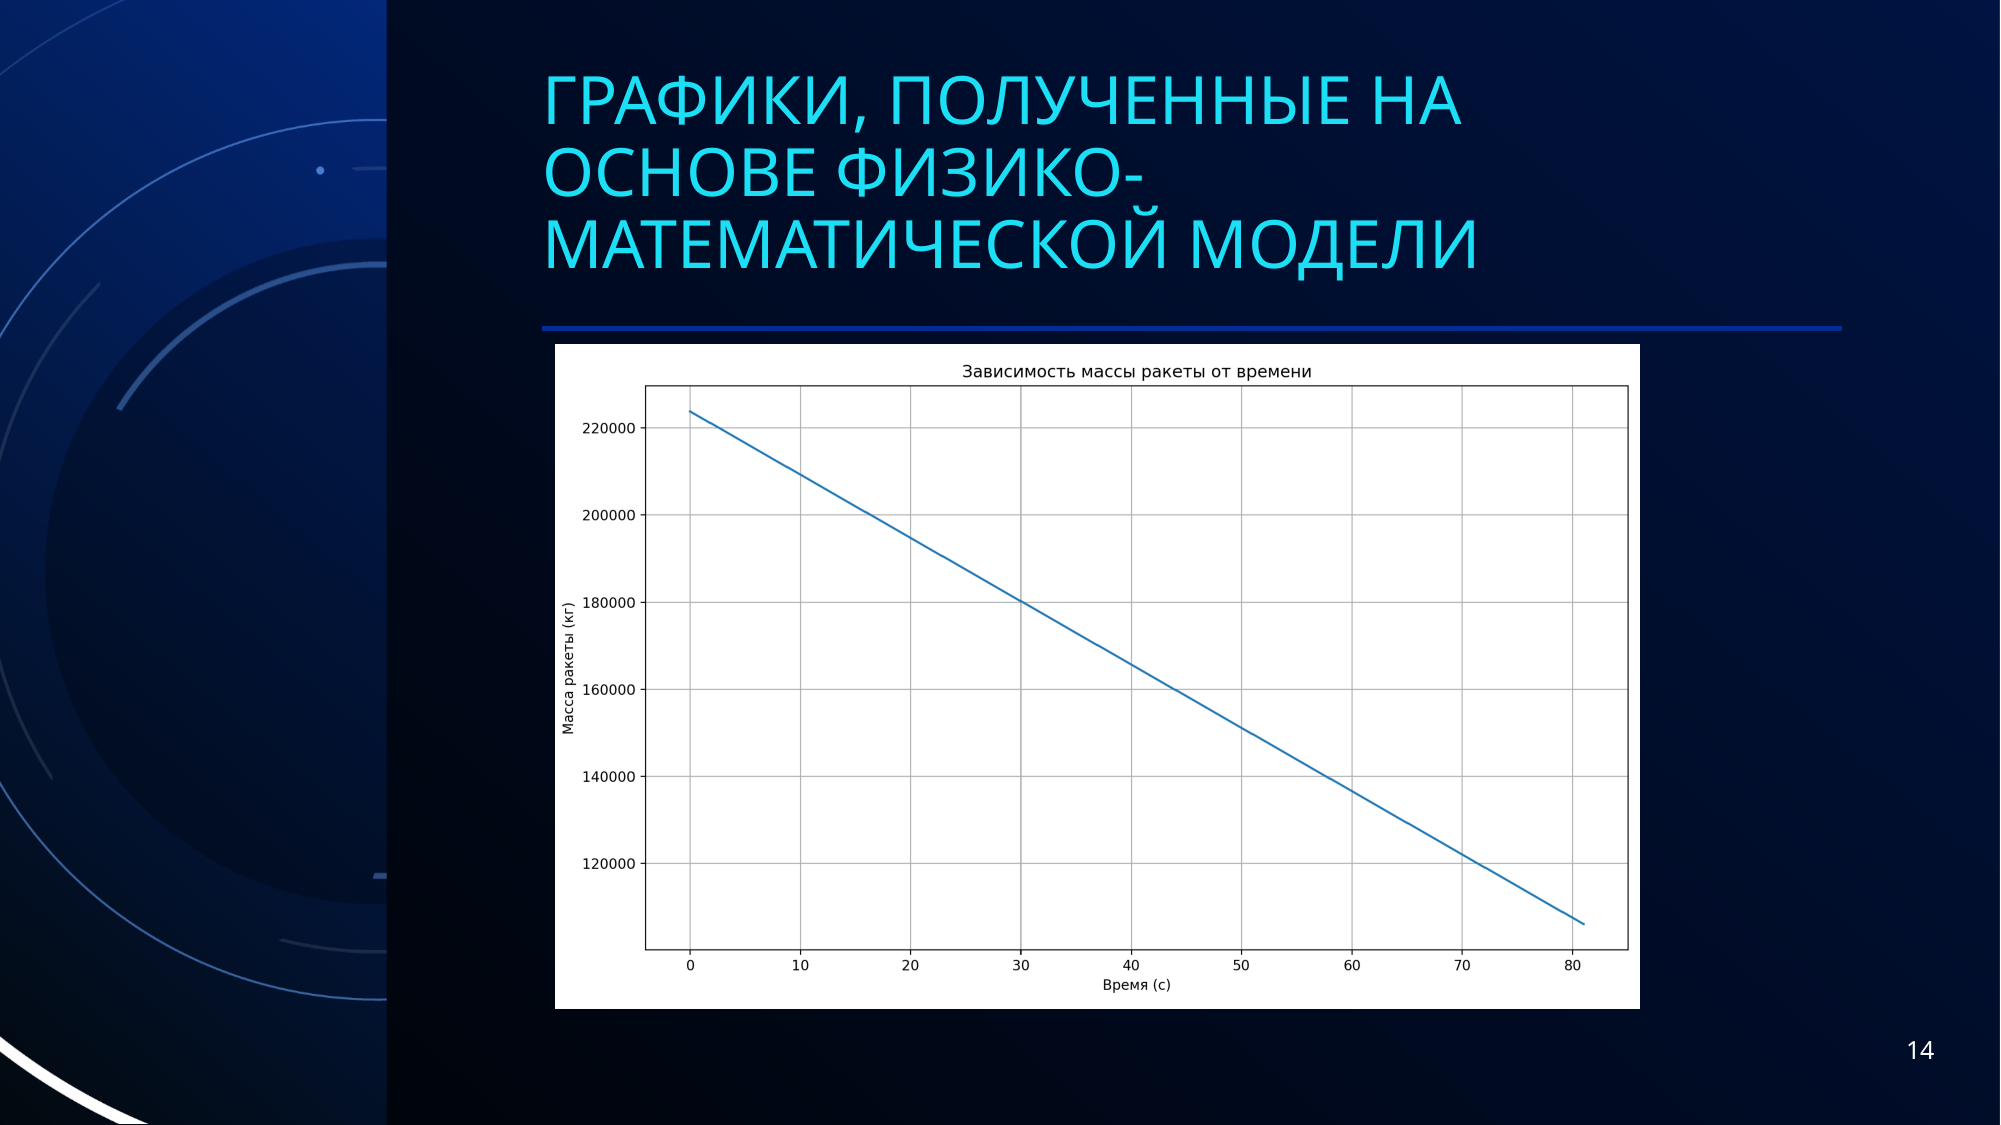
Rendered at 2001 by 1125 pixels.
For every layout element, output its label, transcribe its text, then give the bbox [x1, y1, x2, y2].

picture [555, 344, 1640, 1009]
title Графики, полученные на основе физико-математической модели [542, 18, 1760, 291]
slide_number 14 [1499, 1021, 1950, 1082]
picture [0, 0, 387, 1124]
